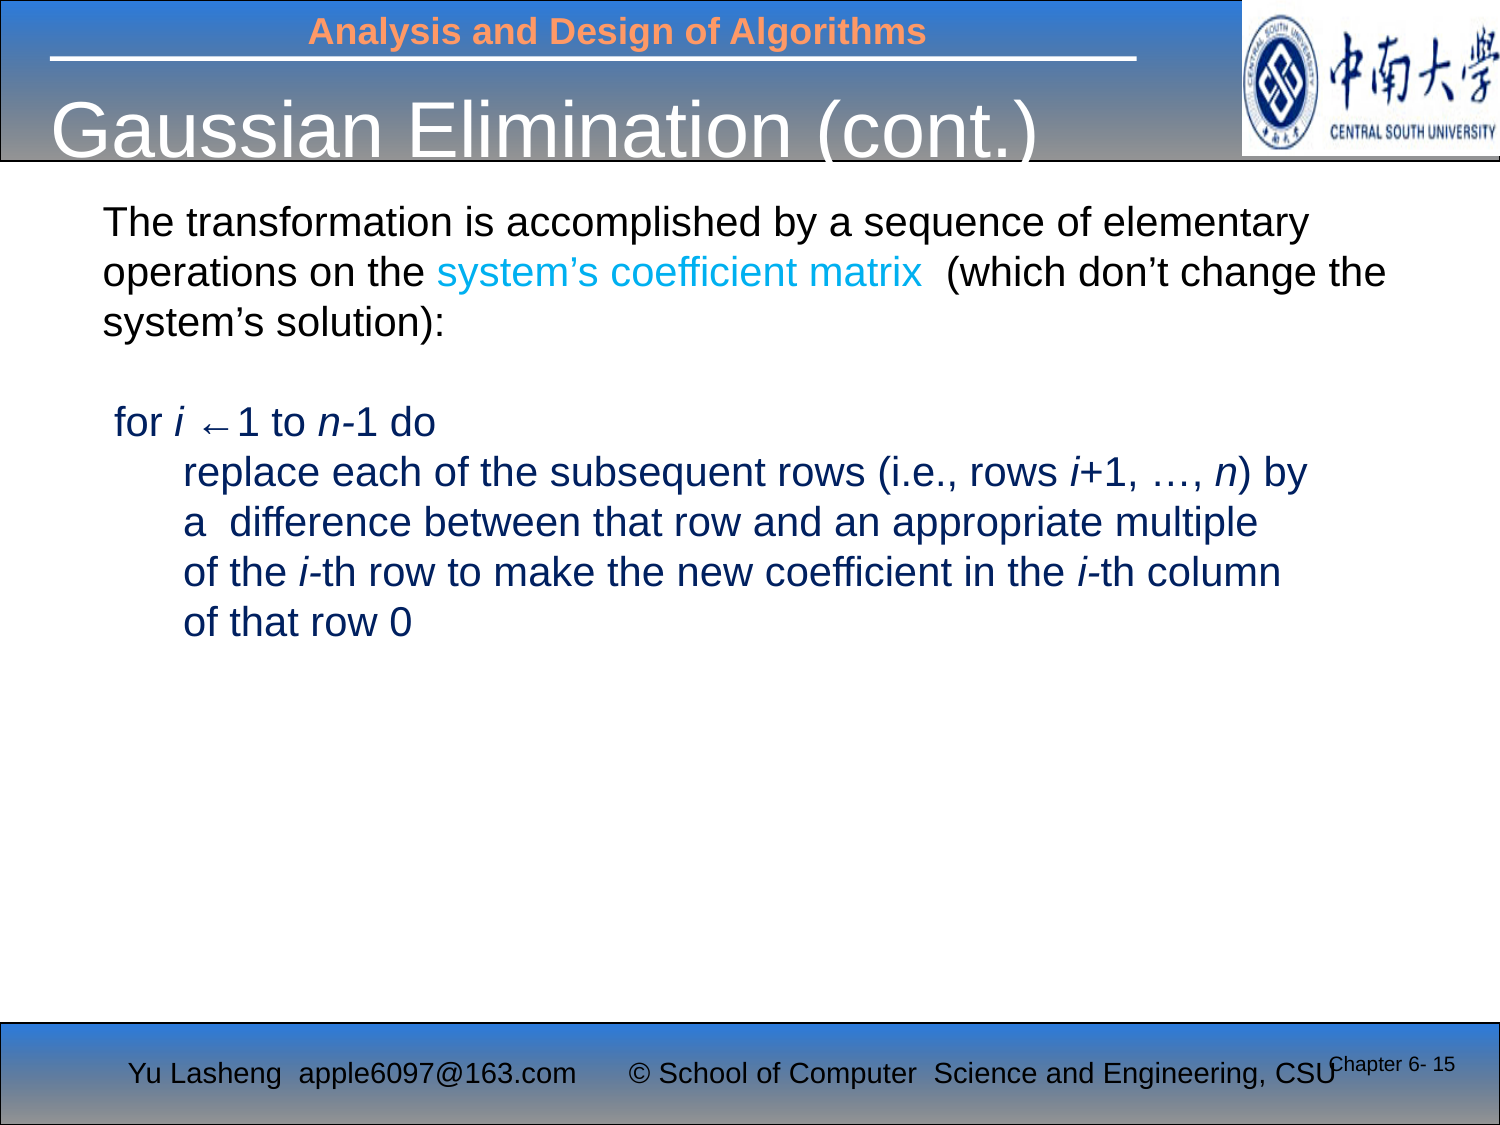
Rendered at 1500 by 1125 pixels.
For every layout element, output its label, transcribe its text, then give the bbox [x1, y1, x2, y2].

picture [1242, 0, 1500, 156]
list The transformation is accomplished by a sequence of elementary operations on the system’s coefficient matrix (which don’t change the system’s solution): for i ←1 to n-1 do replace each of the subsequent rows (i.e., rows i+1, …, n) by a difference between that row and an appropriate multiple of the i-th row to make the new coefficient in the i-th column of that row 0 [87, 187, 1500, 1032]
slide_number Chapter 6- 15 [1293, 1042, 1471, 1118]
title Gaussian Elimination (cont.) [34, 81, 1336, 170]
